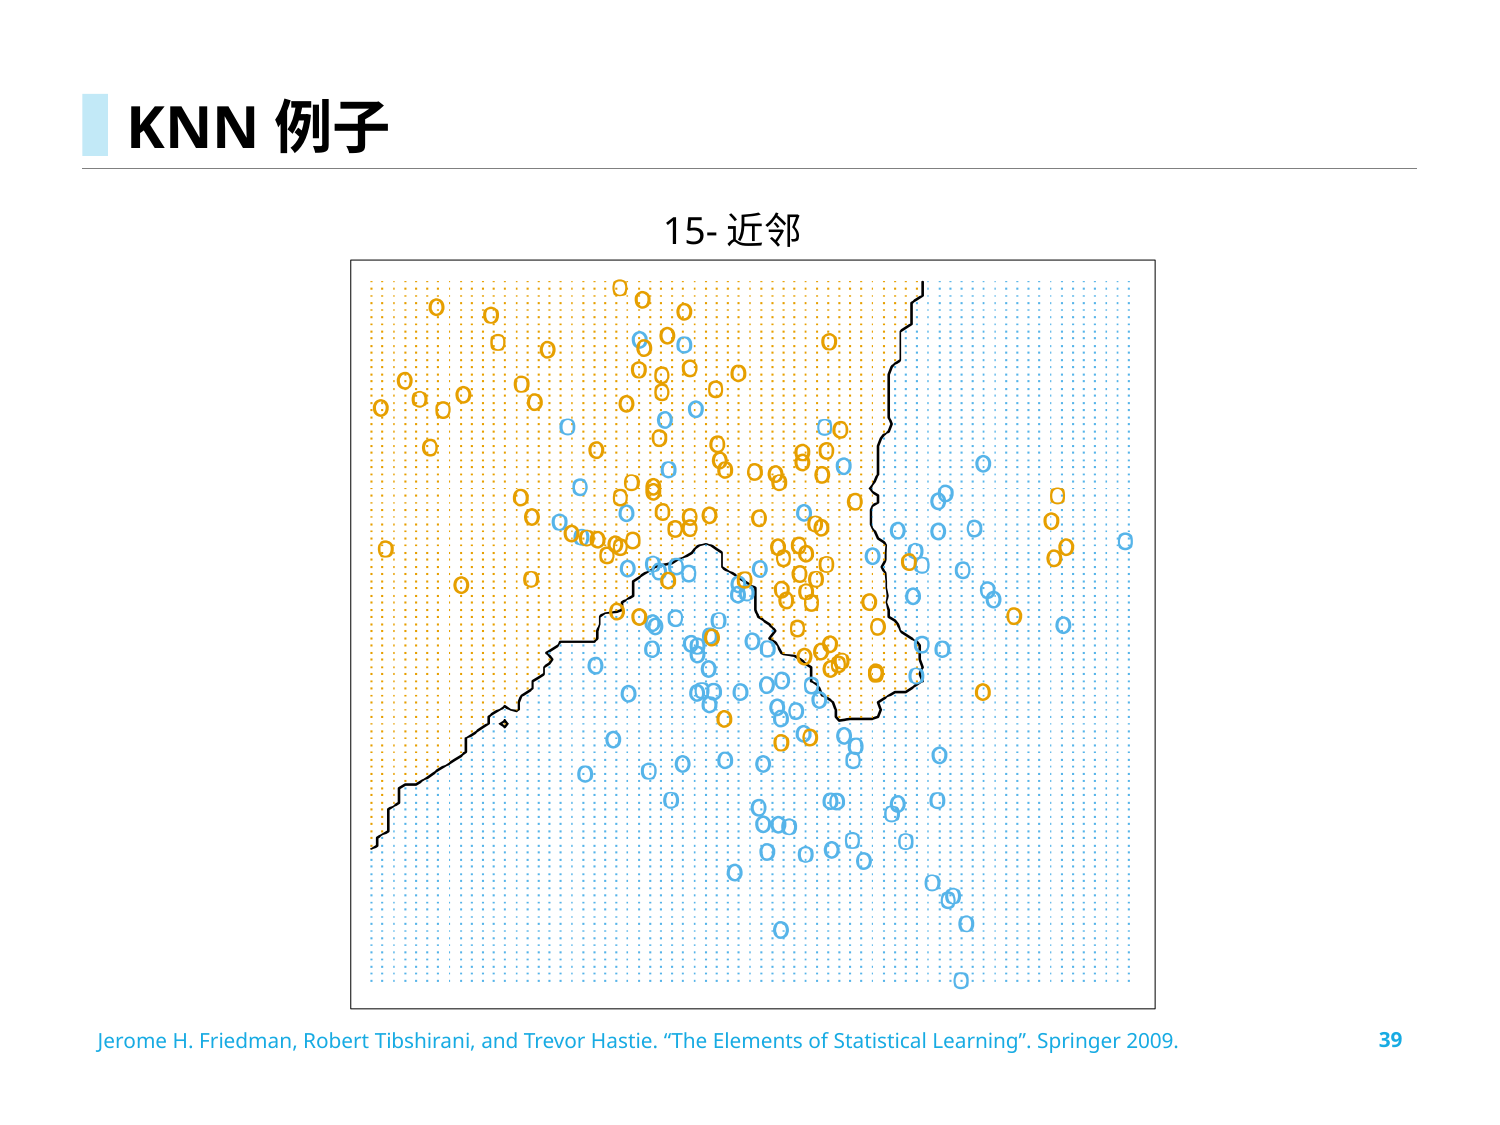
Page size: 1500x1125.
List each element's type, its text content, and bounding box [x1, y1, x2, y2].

picture [340, 254, 1160, 1014]
footer Jerome H. Friedman, Robert Tibshirani, and Trevor Hastie. “The Elements of Statistical Learning”. Springer 2009. [82, 1023, 1240, 1058]
slide_number 39 [1240, 1023, 1418, 1058]
title KNN例子 [111, 0, 1447, 169]
text_box 15-近邻 [648, 199, 817, 254]
